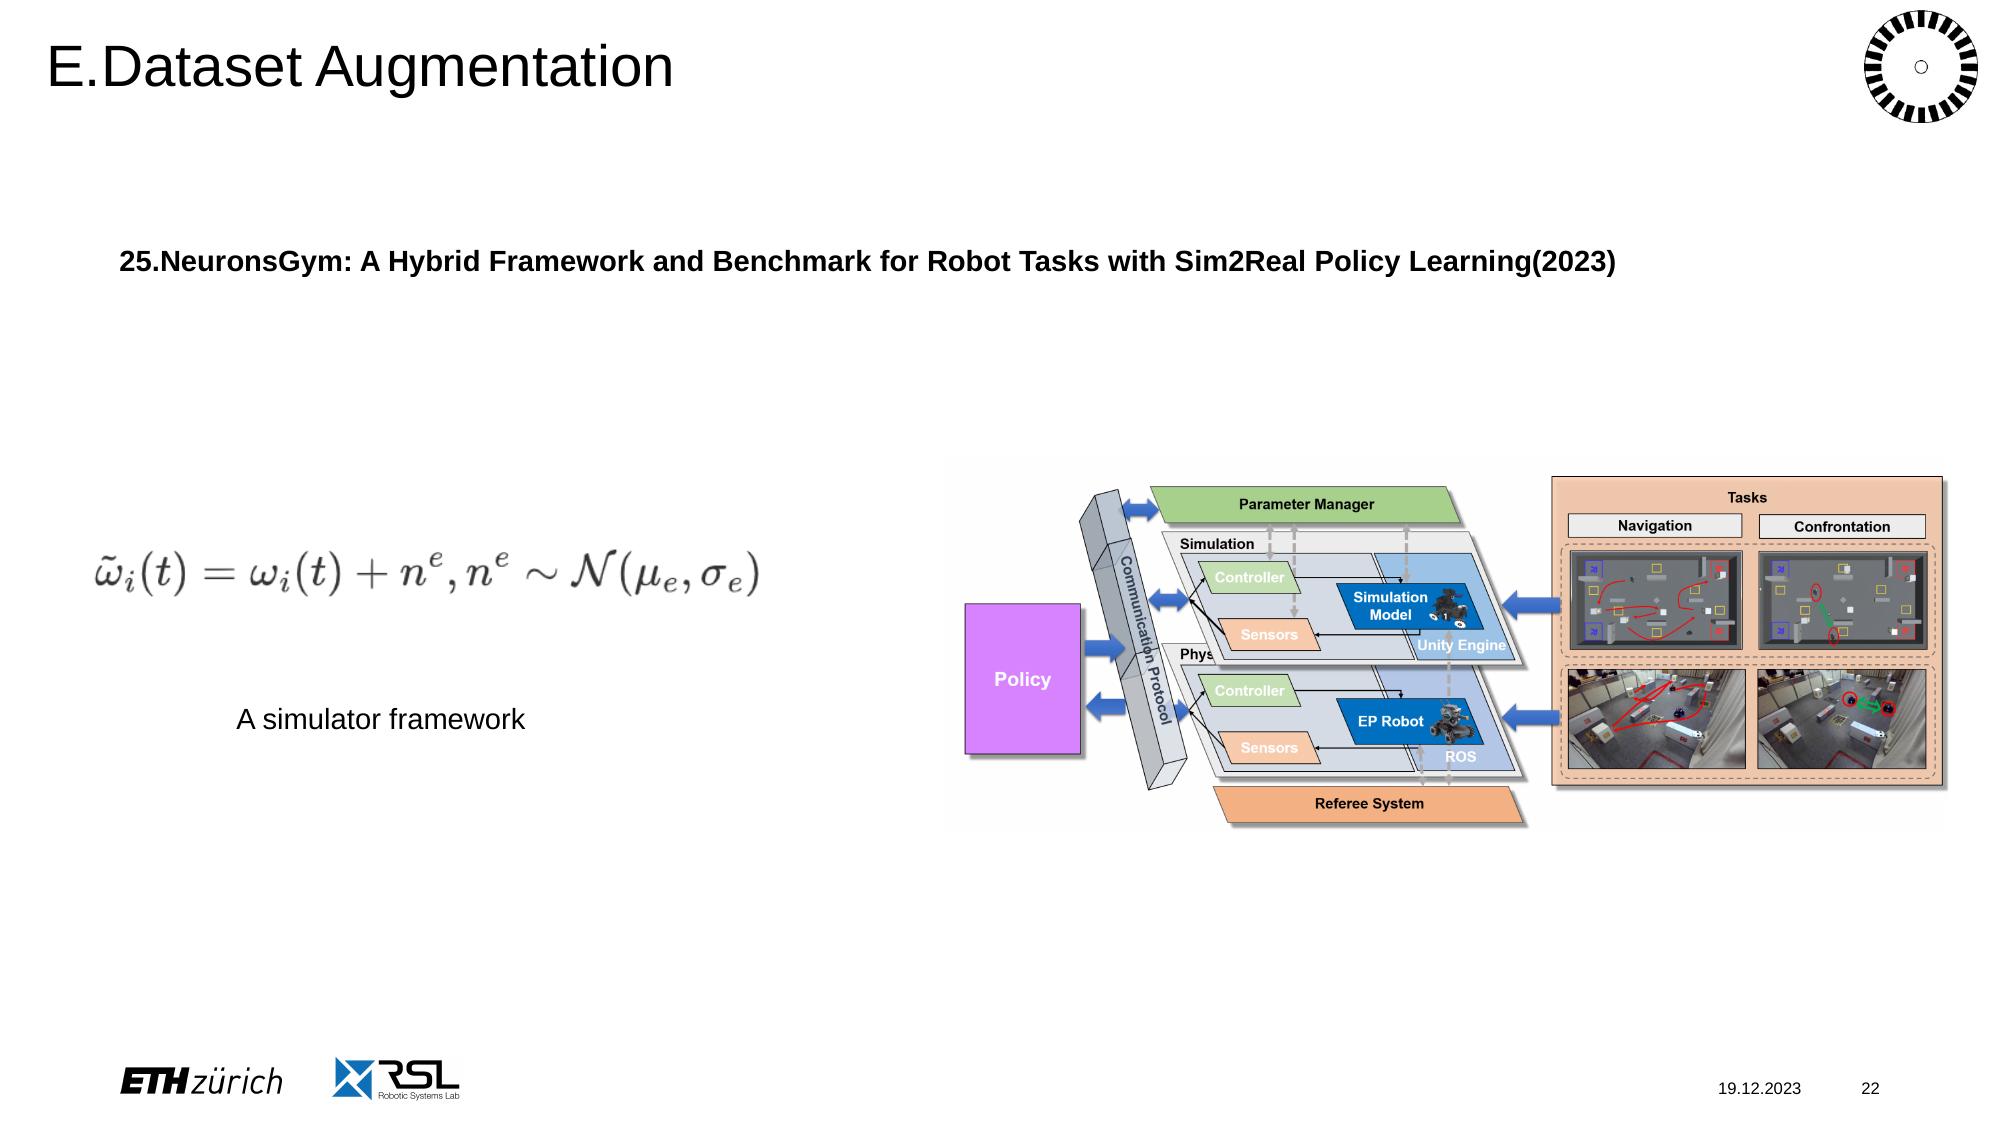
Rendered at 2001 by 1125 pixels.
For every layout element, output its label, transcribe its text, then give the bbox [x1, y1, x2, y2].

picture [1863, 9, 1979, 124]
text_box A simulator framework [221, 693, 746, 743]
text_box E.Dataset Augmentation [31, 21, 815, 106]
picture [327, 1052, 464, 1106]
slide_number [1718, 1069, 1819, 1106]
picture [120, 1067, 282, 1094]
picture [51, 518, 815, 621]
picture [944, 453, 1949, 831]
text_box 25.NeuronsGym: A Hybrid Framework and Benchmark for Robot Tasks with Sim2Real Policy Learning(2023) [104, 234, 1864, 285]
slide_number 22 [1827, 1069, 1880, 1106]
